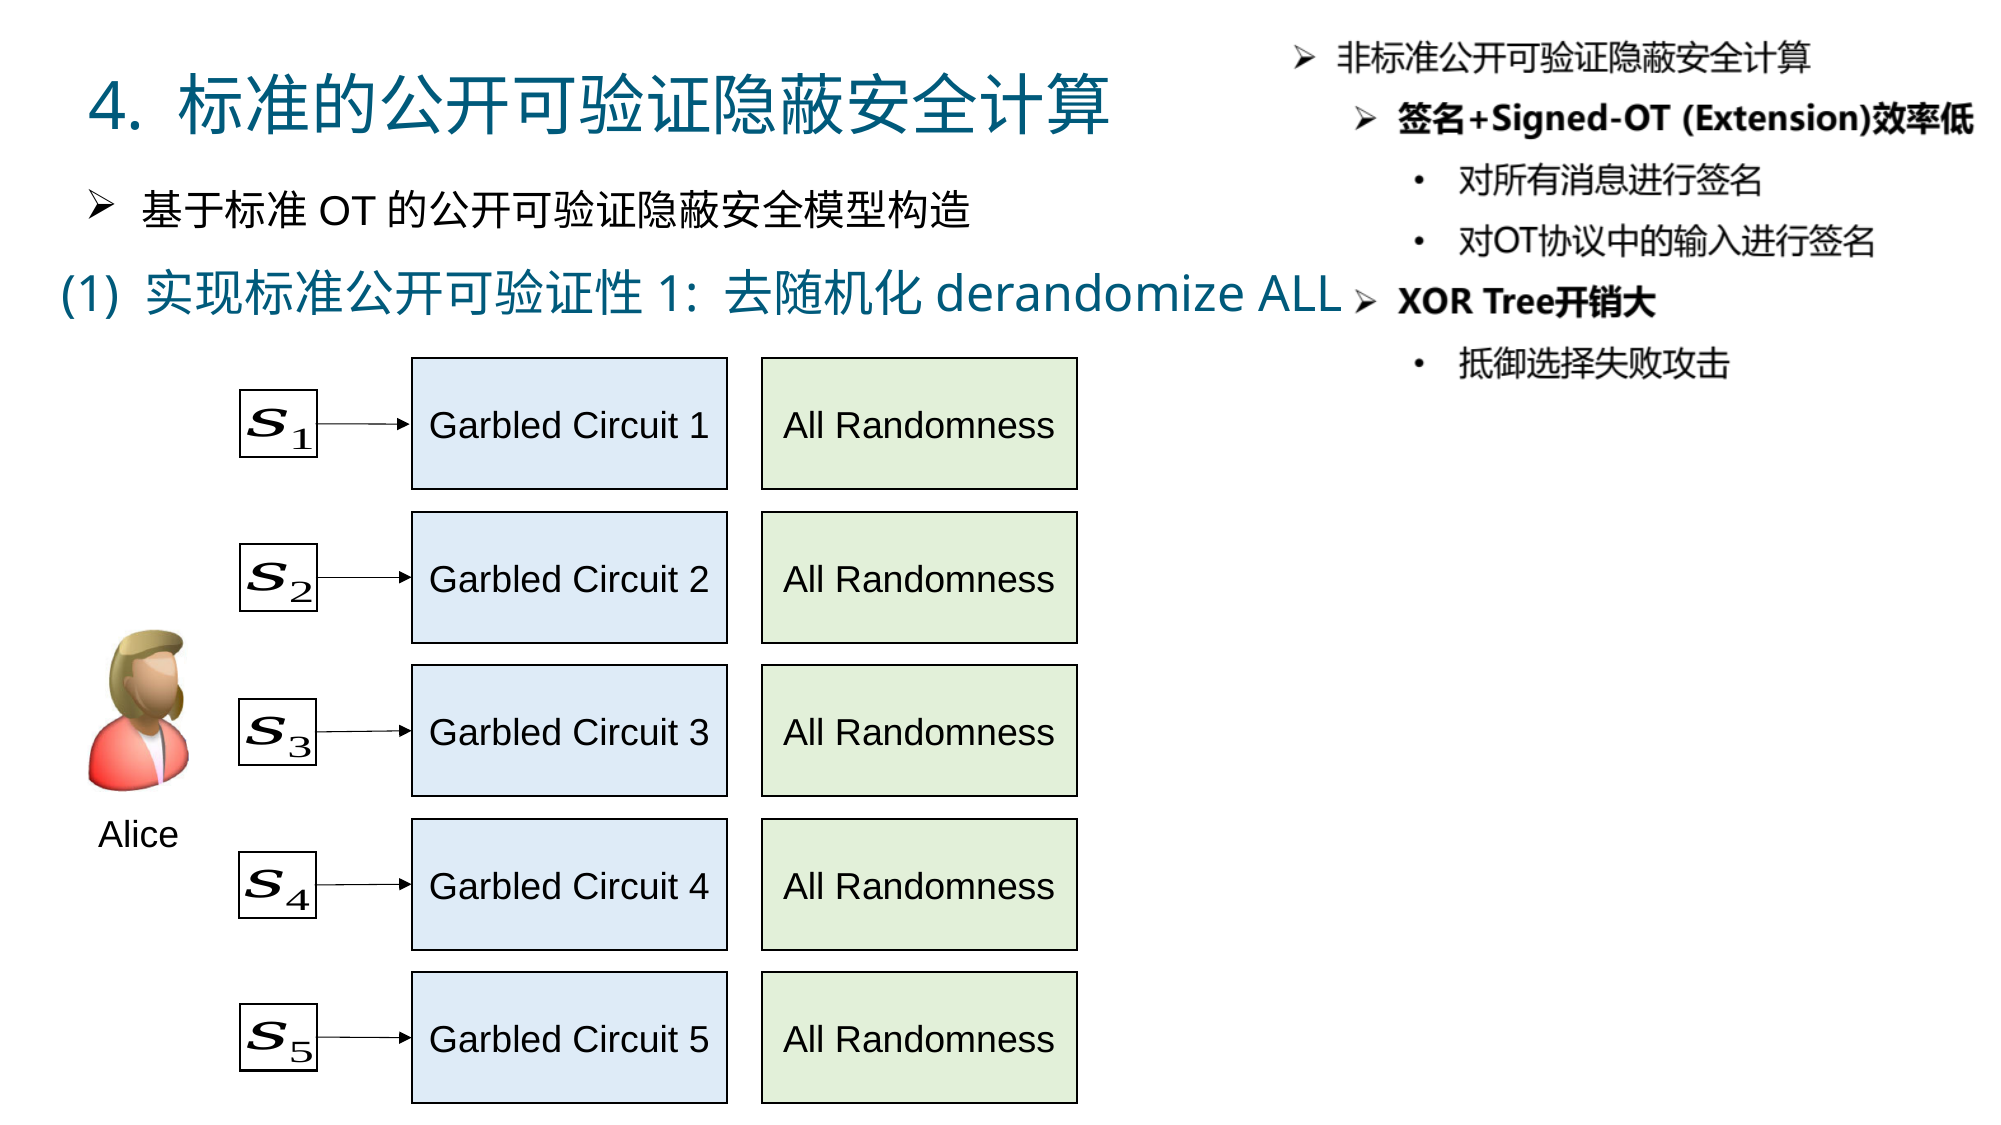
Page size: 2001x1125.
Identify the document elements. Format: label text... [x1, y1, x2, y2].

text_box All Randomness [761, 818, 1078, 951]
text_box Garbled Circuit 2 [412, 511, 728, 644]
text_box 基于标准OT的公开可验证隐蔽安全模型构造 [70, 176, 986, 242]
text_box Alice [80, 803, 197, 863]
text_box 4. 标准的公开可验证隐蔽安全计算 [73, 55, 1128, 150]
text_box Garbled Circuit 4 [412, 818, 728, 951]
text_box Garbled Circuit 5 [411, 971, 728, 1104]
text_box (1) 实现标准公开可验证性1: 去随机化derandomize ALL [46, 253, 1272, 329]
picture [80, 615, 197, 803]
text_box All Randomness [761, 511, 1078, 644]
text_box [314, 423, 412, 1038]
text_box All Randomness [761, 357, 1078, 490]
picture [1272, 284, 1278, 295]
text_box All Randomness [761, 971, 1078, 1104]
text_box Garbled Circuit 1 [411, 357, 728, 490]
picture [1272, 17, 1992, 402]
text_box Garbled Circuit 3 [412, 664, 728, 797]
text_box All Randomness [761, 664, 1078, 797]
